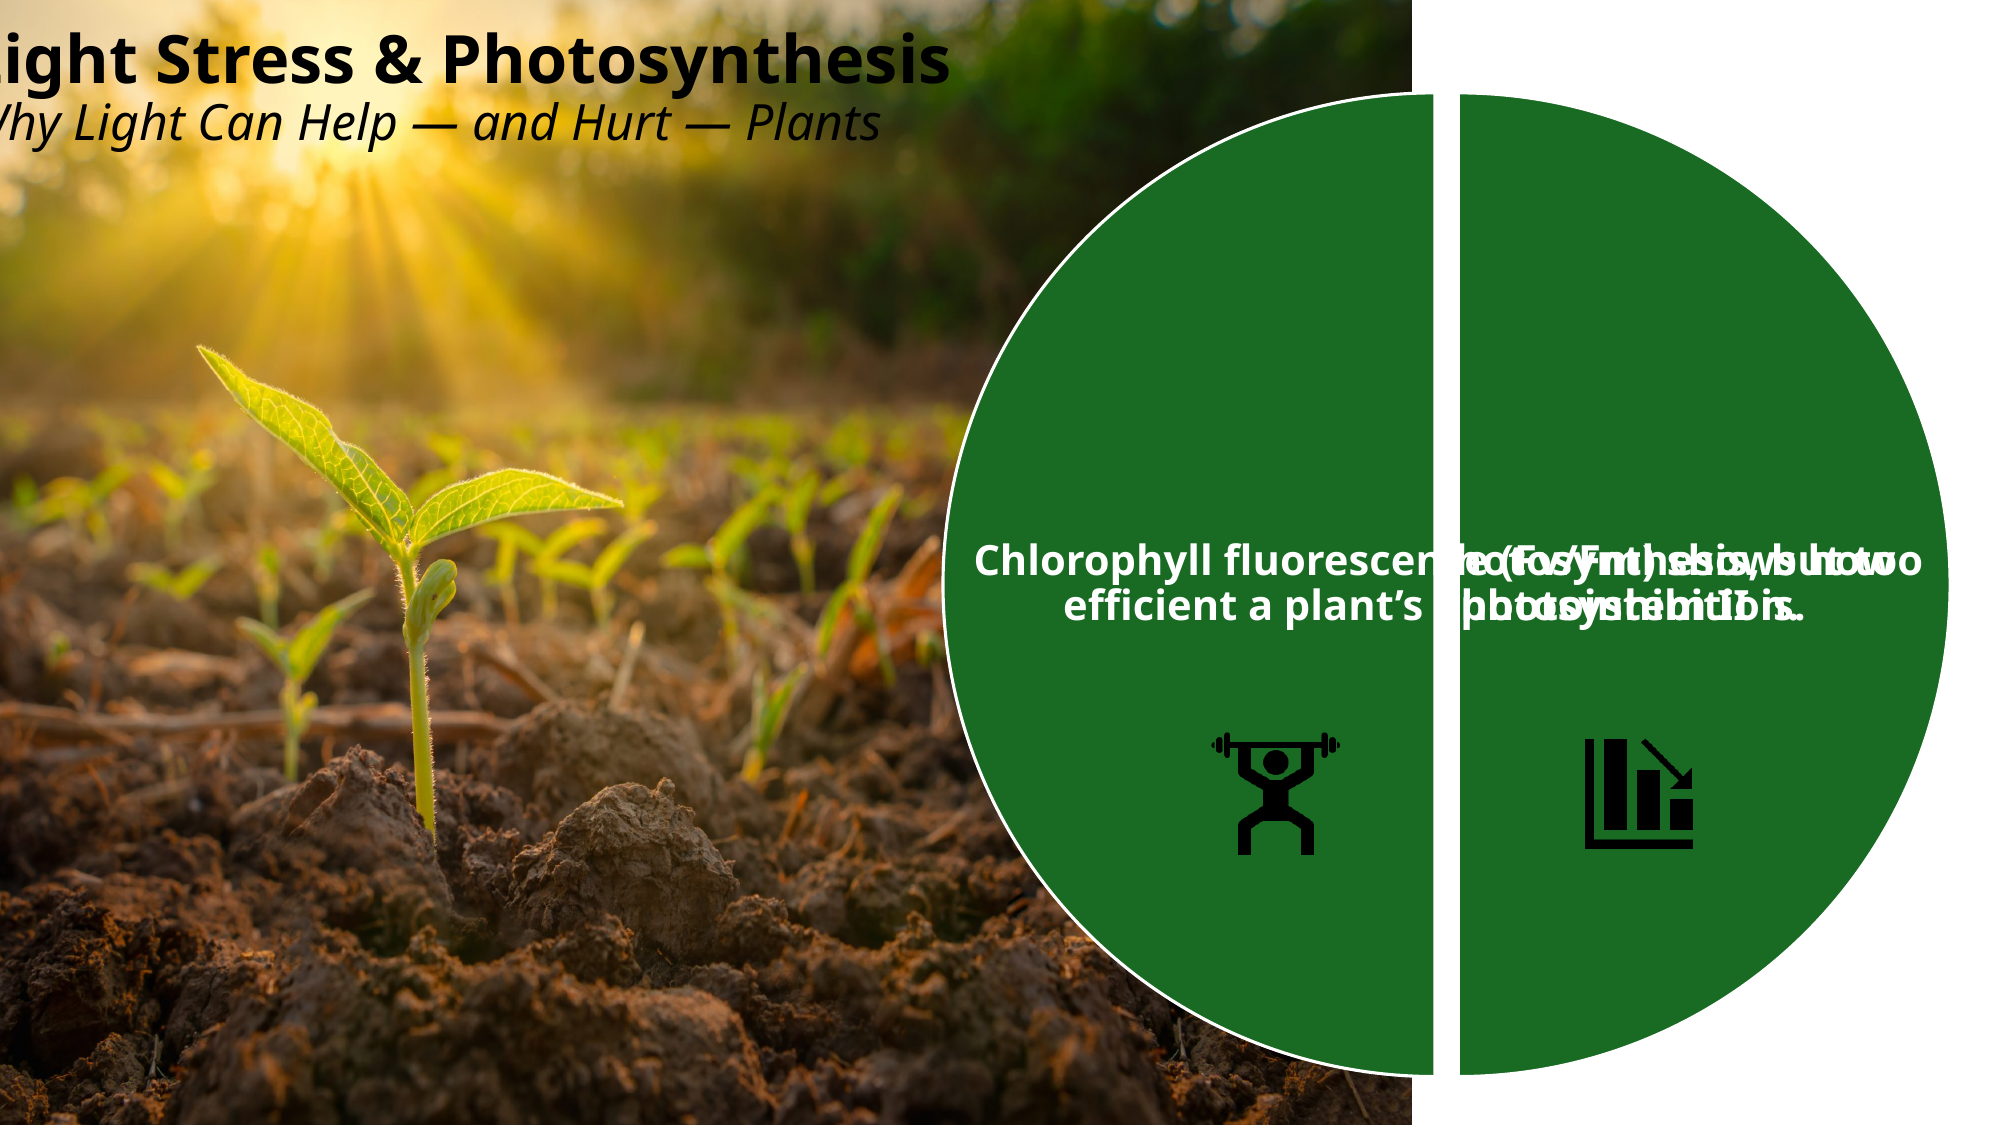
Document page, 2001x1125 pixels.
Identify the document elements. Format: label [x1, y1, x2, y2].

picture [1199, 718, 1351, 870]
picture [0, 0, 541, 1125]
list [541, 0, 2000, 1125]
picture [1564, 718, 1716, 870]
